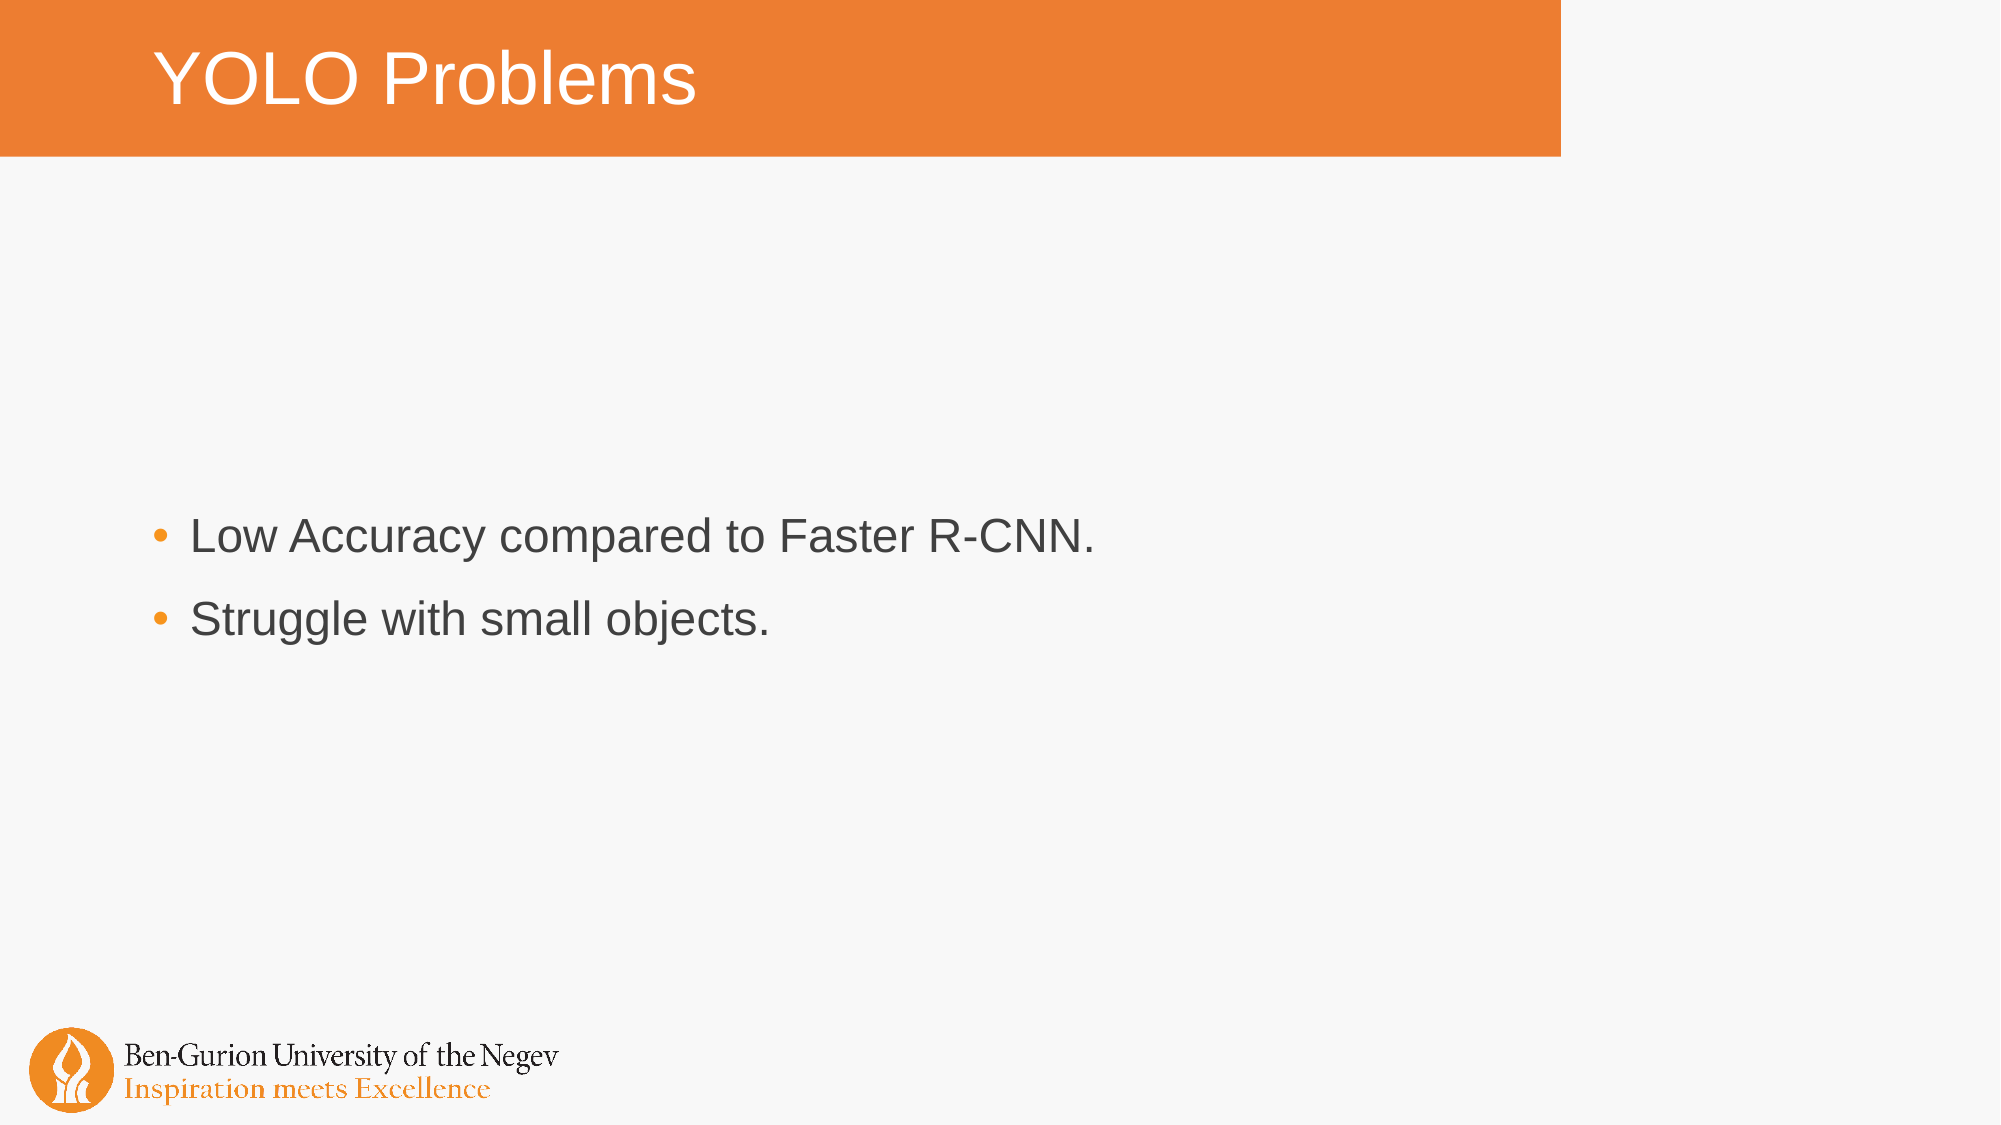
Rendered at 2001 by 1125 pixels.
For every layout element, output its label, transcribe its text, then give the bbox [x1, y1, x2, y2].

picture [27, 1026, 568, 1114]
title YOLO Problems [137, 9, 1590, 151]
list Low Accuracy compared to Faster R-CNN. Struggle with small objects. [137, 227, 1754, 1014]
